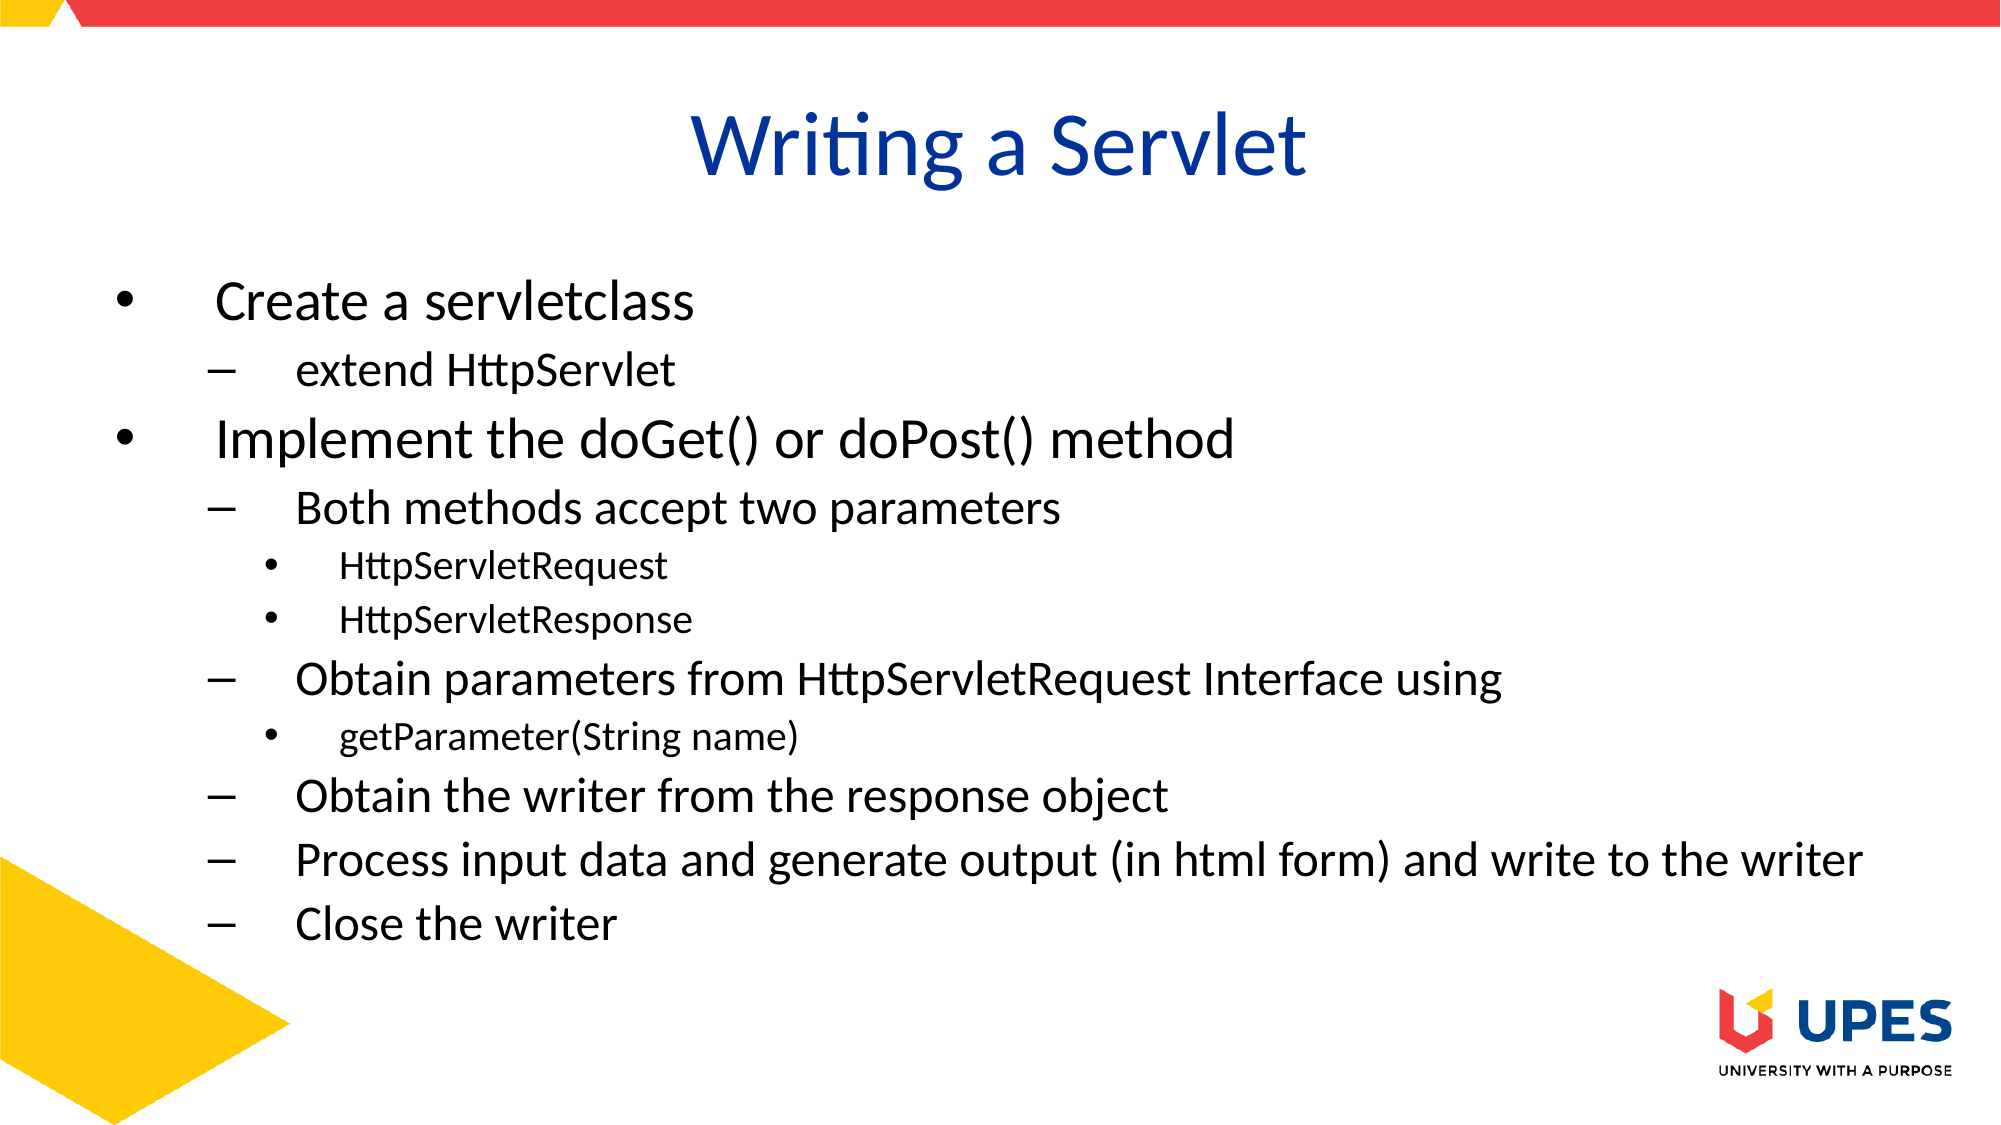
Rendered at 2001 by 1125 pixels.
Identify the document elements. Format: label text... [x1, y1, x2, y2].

list Create a servletclass extend HttpServlet Implement the doGet() or doPost() method Both methods accept two parameters HttpServletRequest HttpServletResponse Obtain parameters from HttpServletRequest Interface using getParameter(String name) Obtain the writer from the response object Process input data and generate output (in html form) and write to the writer Close the writer [99, 262, 1900, 1005]
title Writing a Servlet [99, 45, 1900, 233]
picture [0, 0, 2001, 1125]
